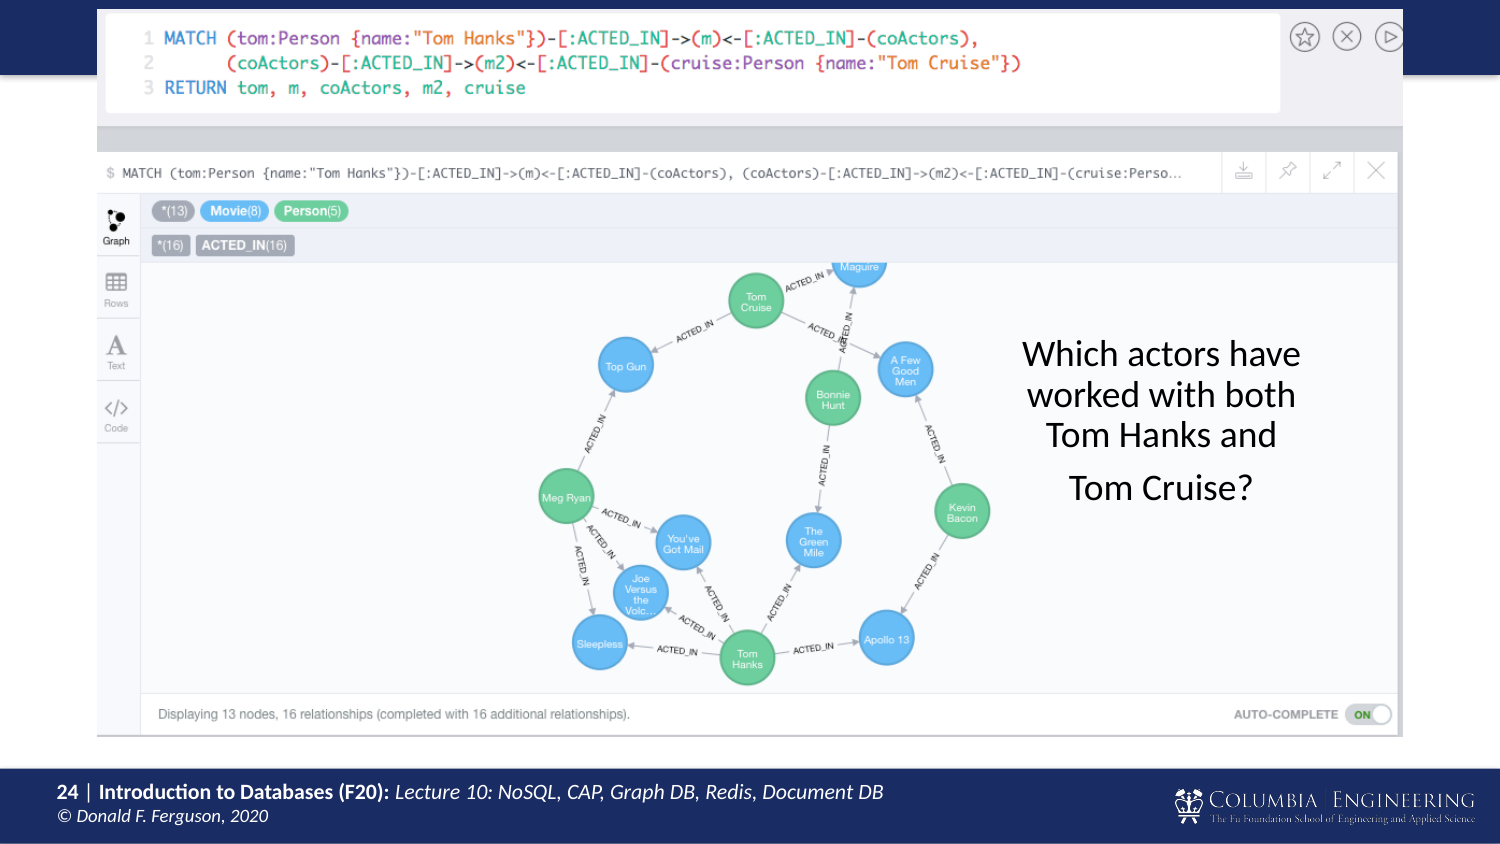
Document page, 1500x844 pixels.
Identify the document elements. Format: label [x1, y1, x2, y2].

picture [97, 9, 1403, 737]
